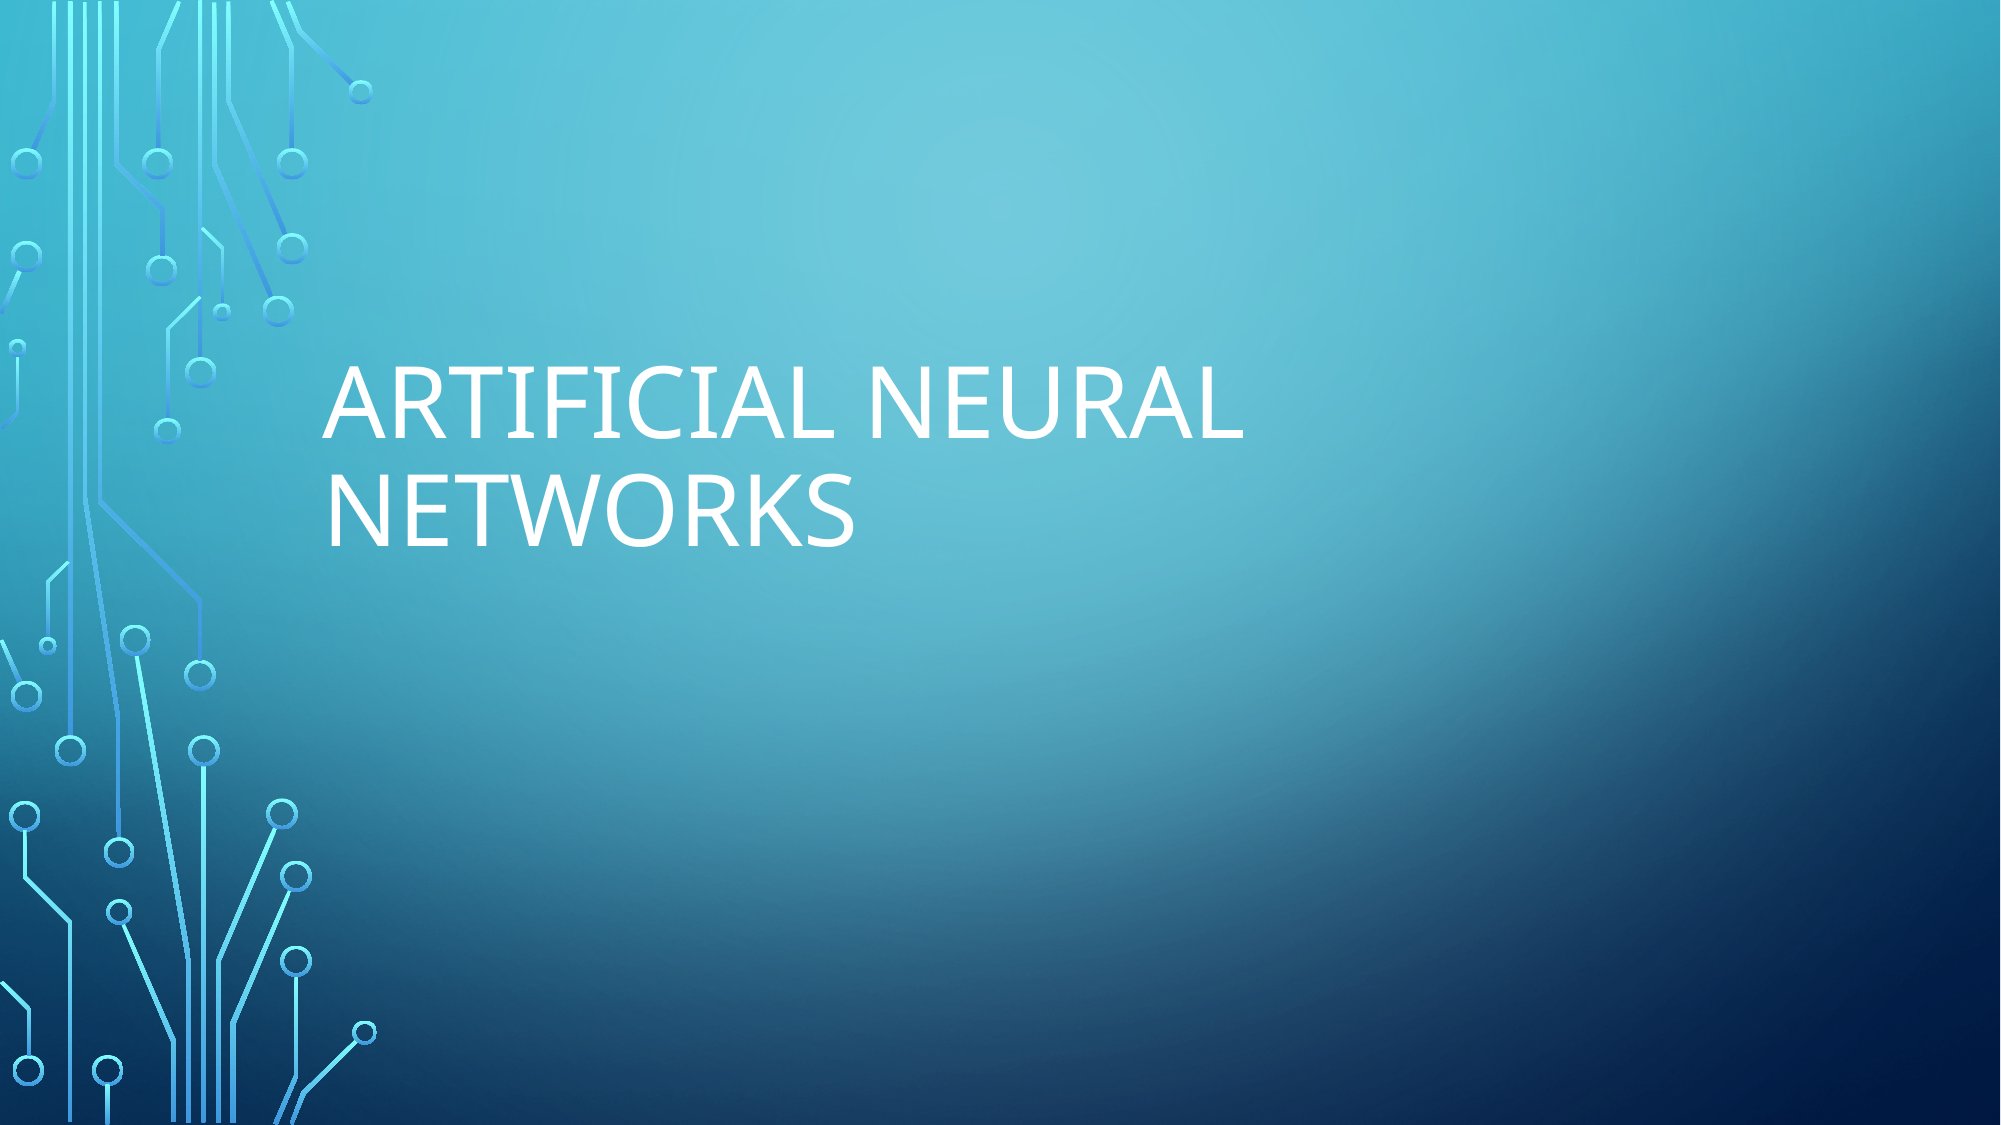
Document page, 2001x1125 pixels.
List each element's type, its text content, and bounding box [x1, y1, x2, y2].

title Artificial neural networks [307, 184, 1750, 576]
